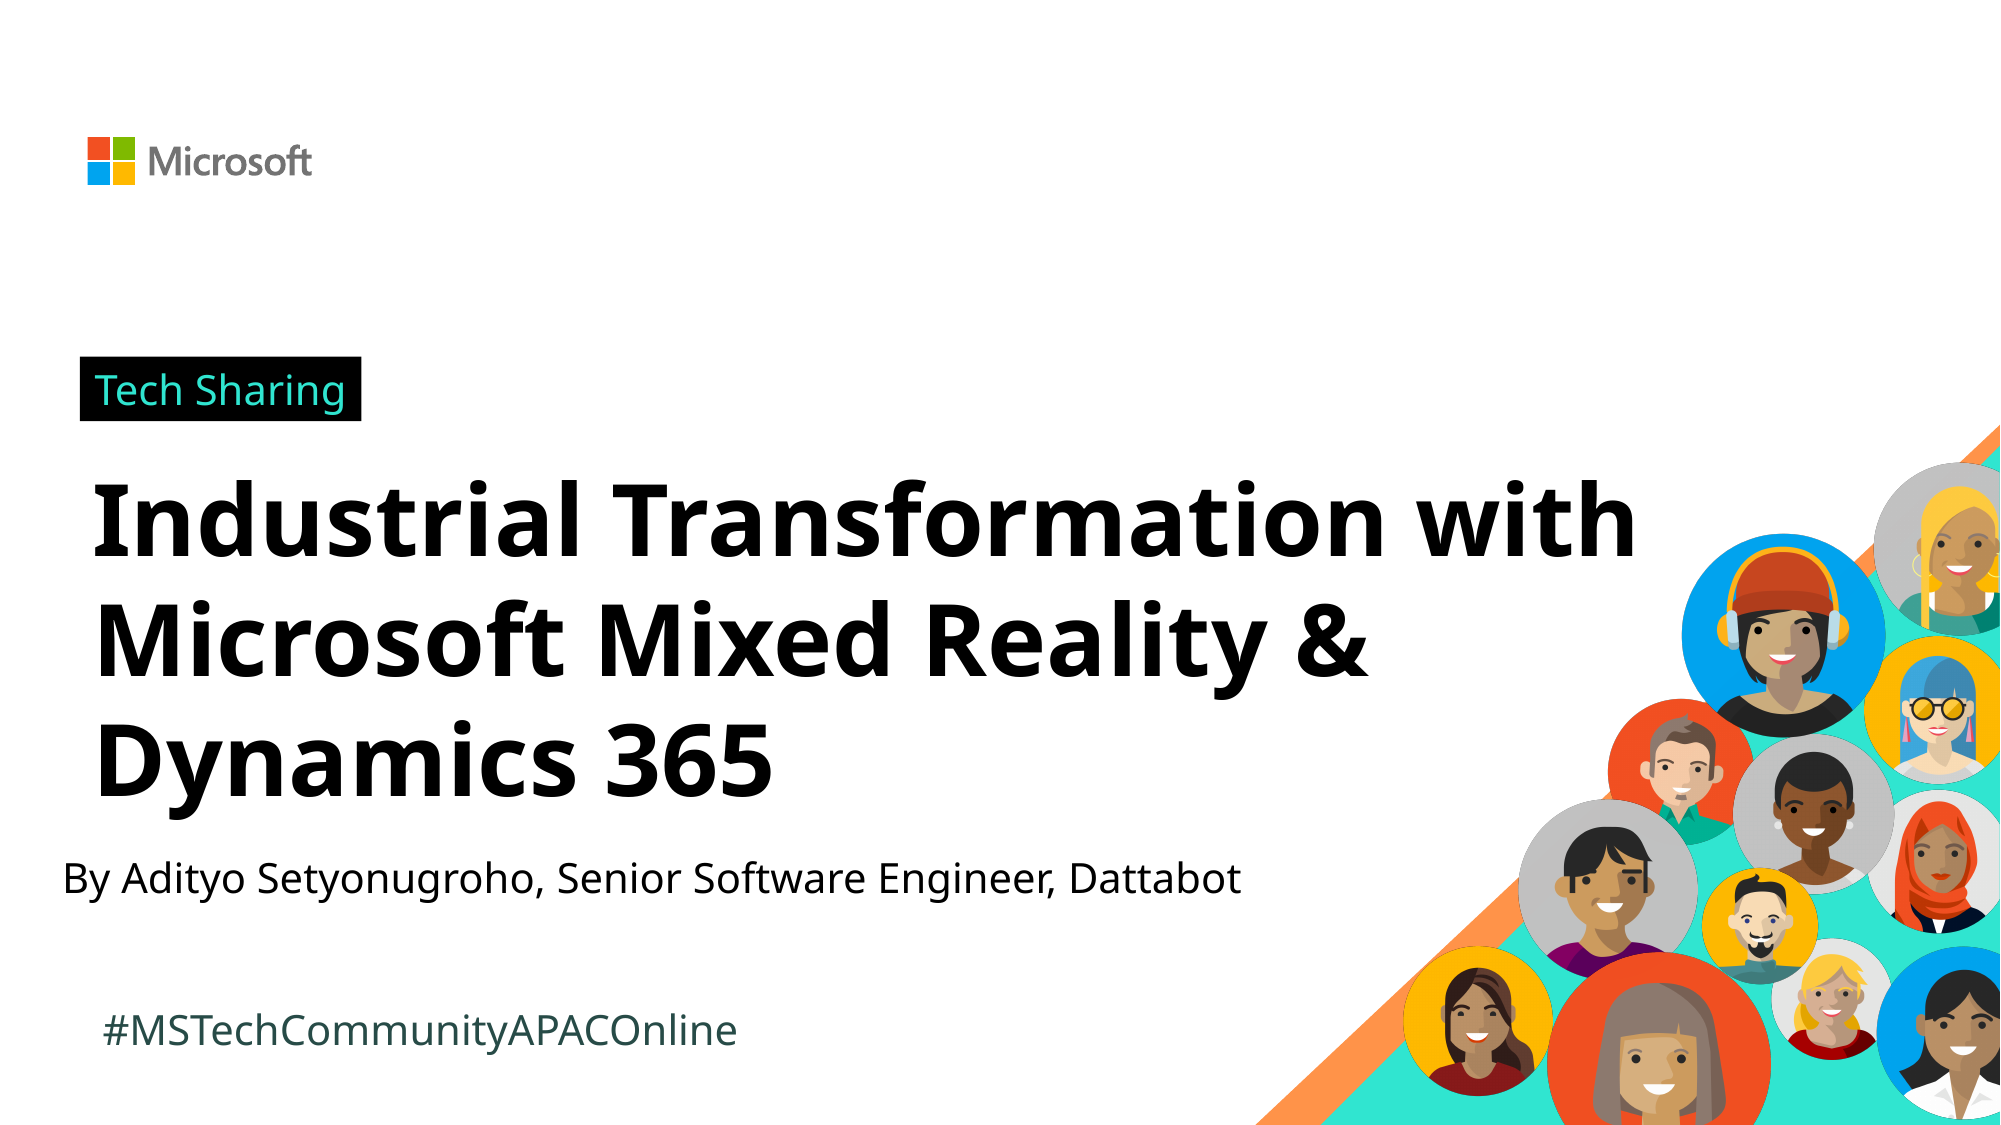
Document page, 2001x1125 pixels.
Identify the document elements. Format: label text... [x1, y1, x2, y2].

text_box By Adityo Setyonugroho, Senior Software Engineer, Dattabot [47, 844, 1252, 909]
text_box Tech Sharing [79, 356, 362, 422]
title #MSTechCommunityAPACOnline [87, 991, 1252, 1073]
text_box Industrial Transformation with Microsoft Mixed Reality & Dynamics 365 [77, 449, 1252, 824]
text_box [1252, 424, 2000, 1125]
picture [87, 136, 312, 185]
